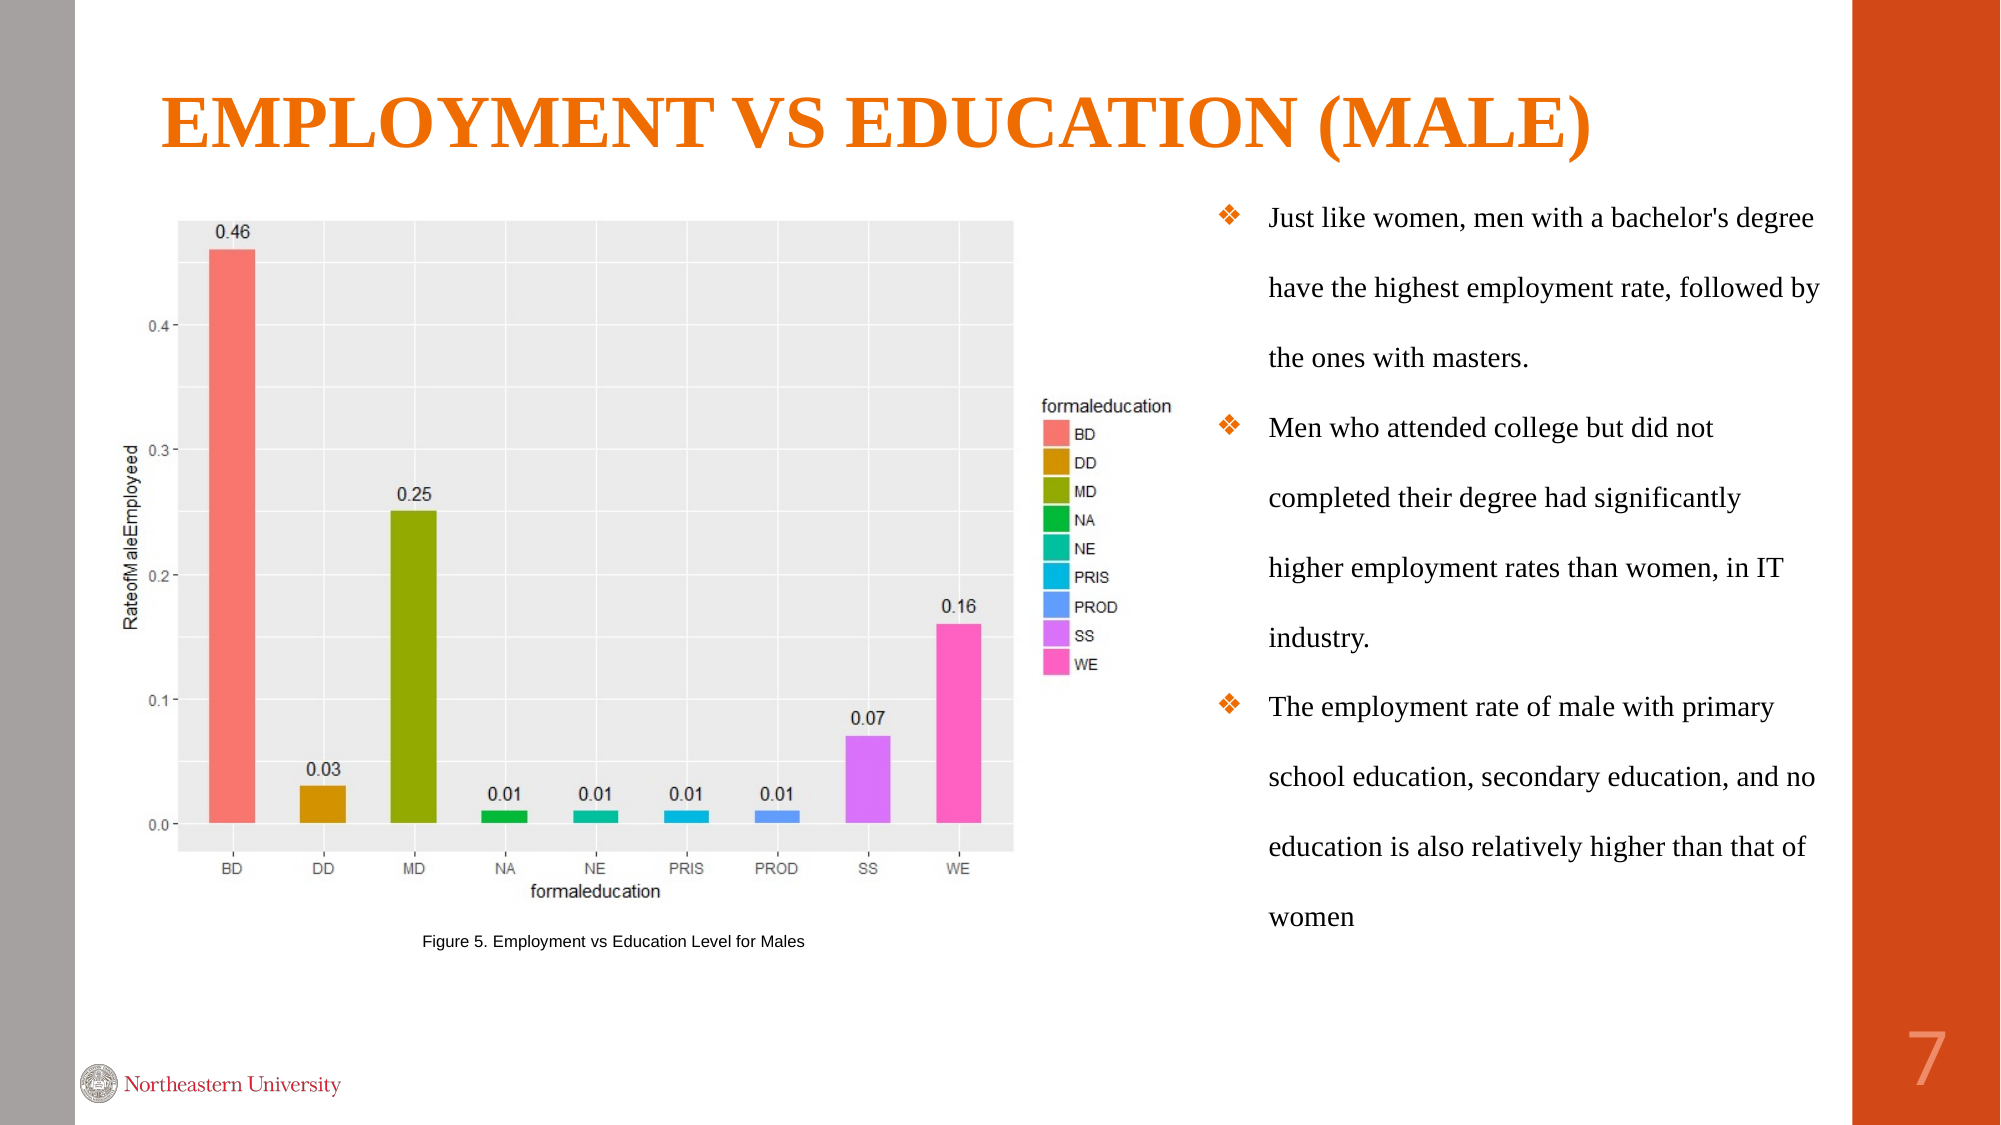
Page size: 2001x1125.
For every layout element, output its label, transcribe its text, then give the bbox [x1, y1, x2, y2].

slide_number ‹#› [1852, 1012, 2000, 1110]
text_box Figure 5. Employment vs Education Level for Males [407, 915, 888, 969]
picture [116, 215, 1179, 904]
title EMPLOYMENT VS EDUCATION (MALE) [146, 29, 1737, 170]
picture [79, 1064, 341, 1103]
list Just like women, men with a bachelor's degree have the highest employment rate, followed by the ones with masters. Men who attended college but did not completed their degree had significantly higher employment rates than women, in IT industry. The employment rate of male with primary school education, secondary education, and no education is also relatively higher than that of women [1178, 191, 1839, 905]
